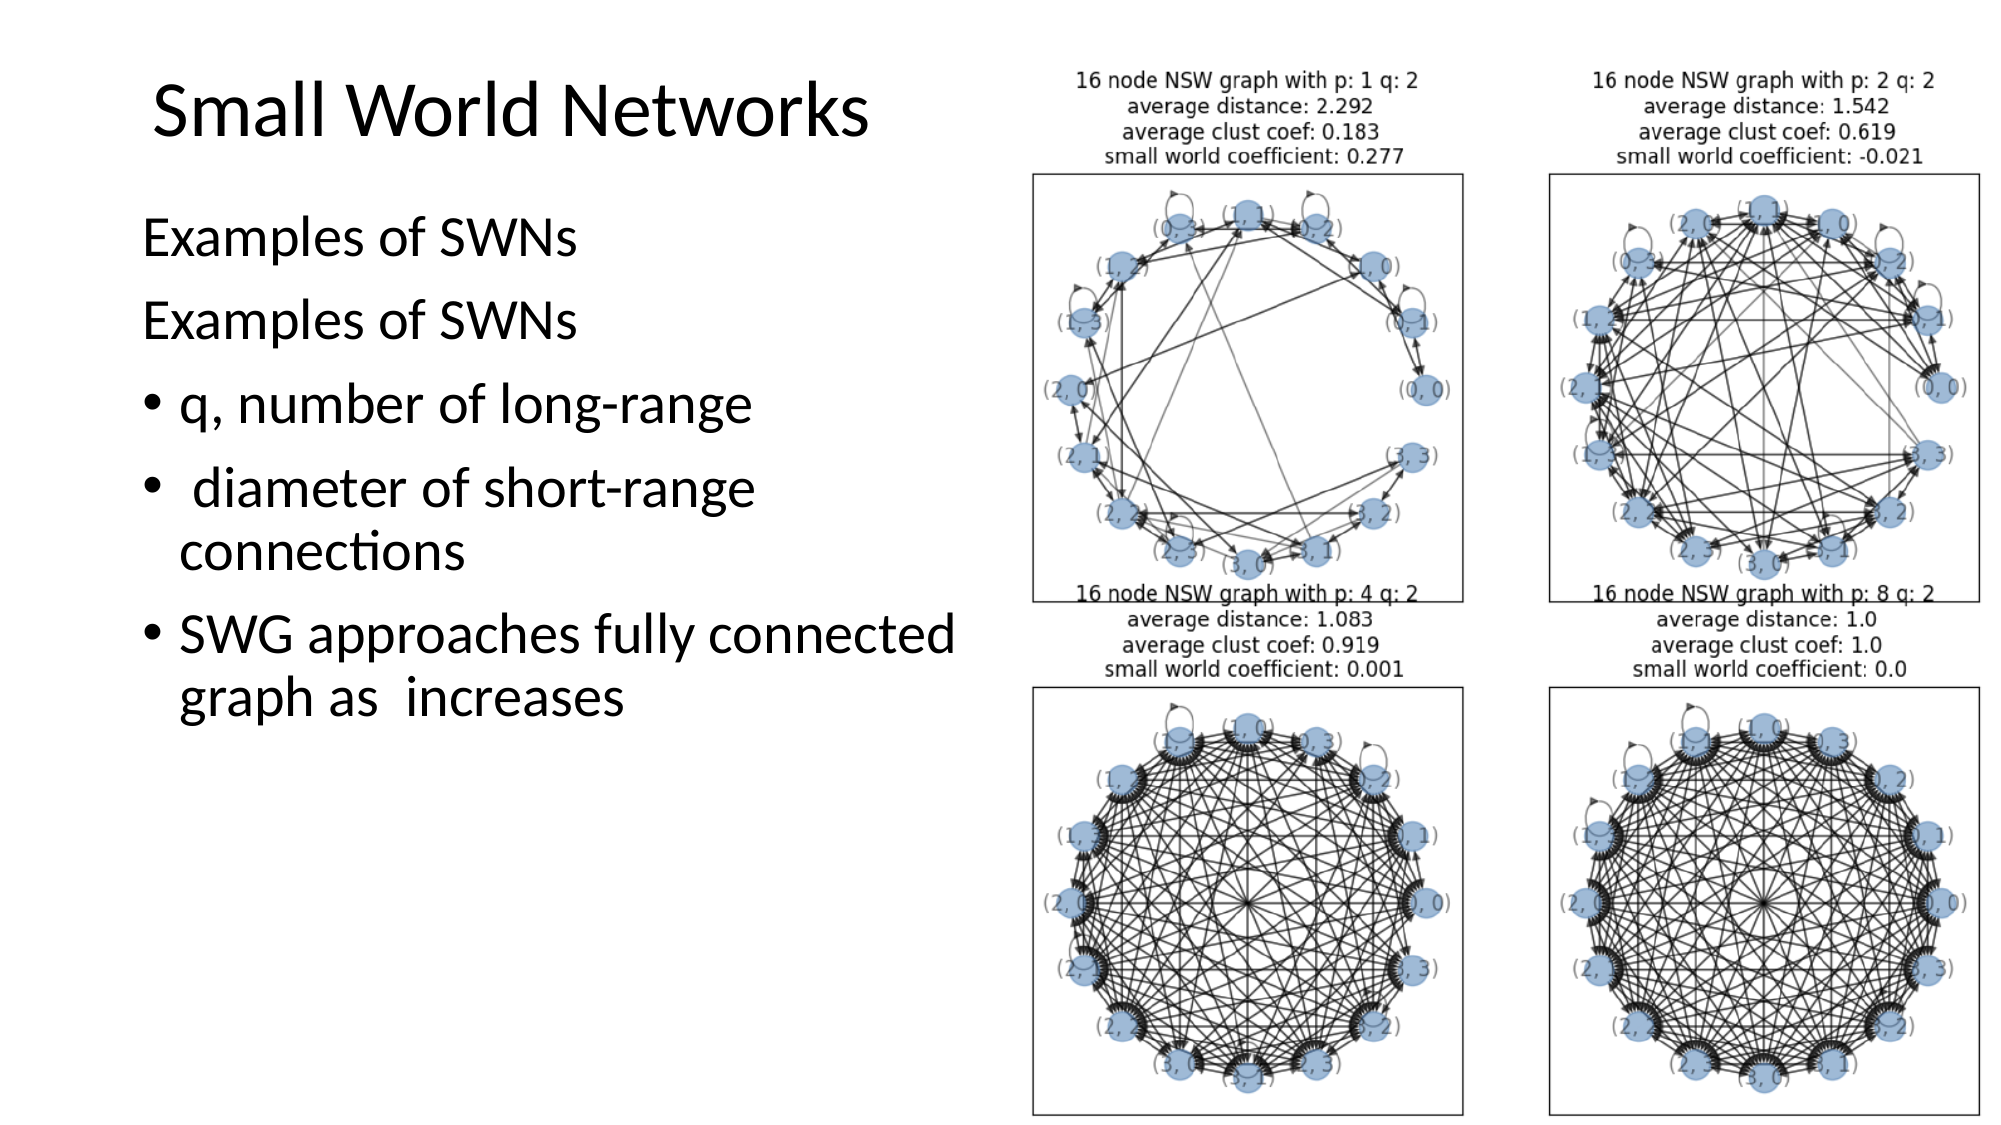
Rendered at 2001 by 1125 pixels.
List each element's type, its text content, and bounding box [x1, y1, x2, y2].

picture [1025, 68, 1990, 1125]
title Small World Networks [137, 59, 1863, 162]
